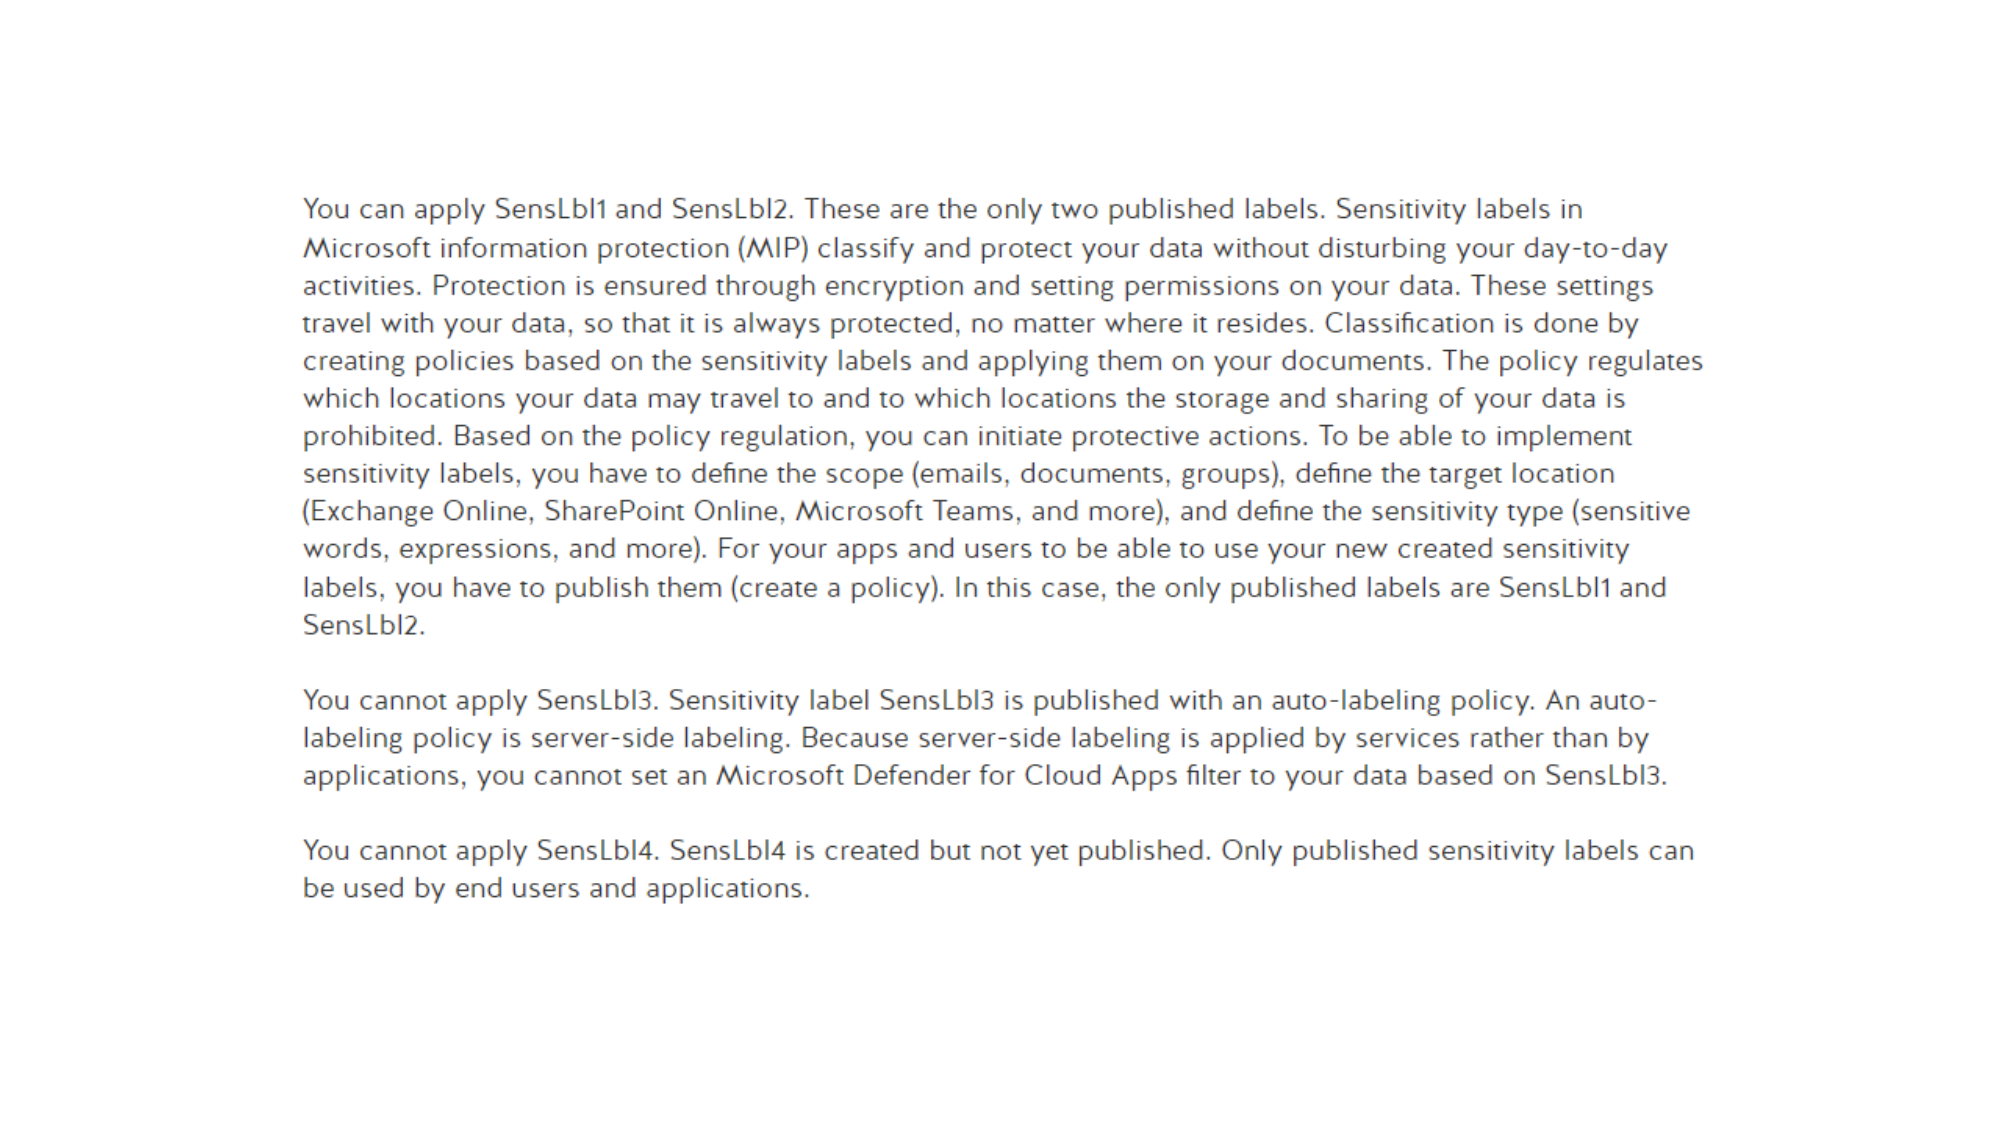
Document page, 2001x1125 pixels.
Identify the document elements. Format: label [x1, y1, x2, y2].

picture [267, 181, 1733, 943]
